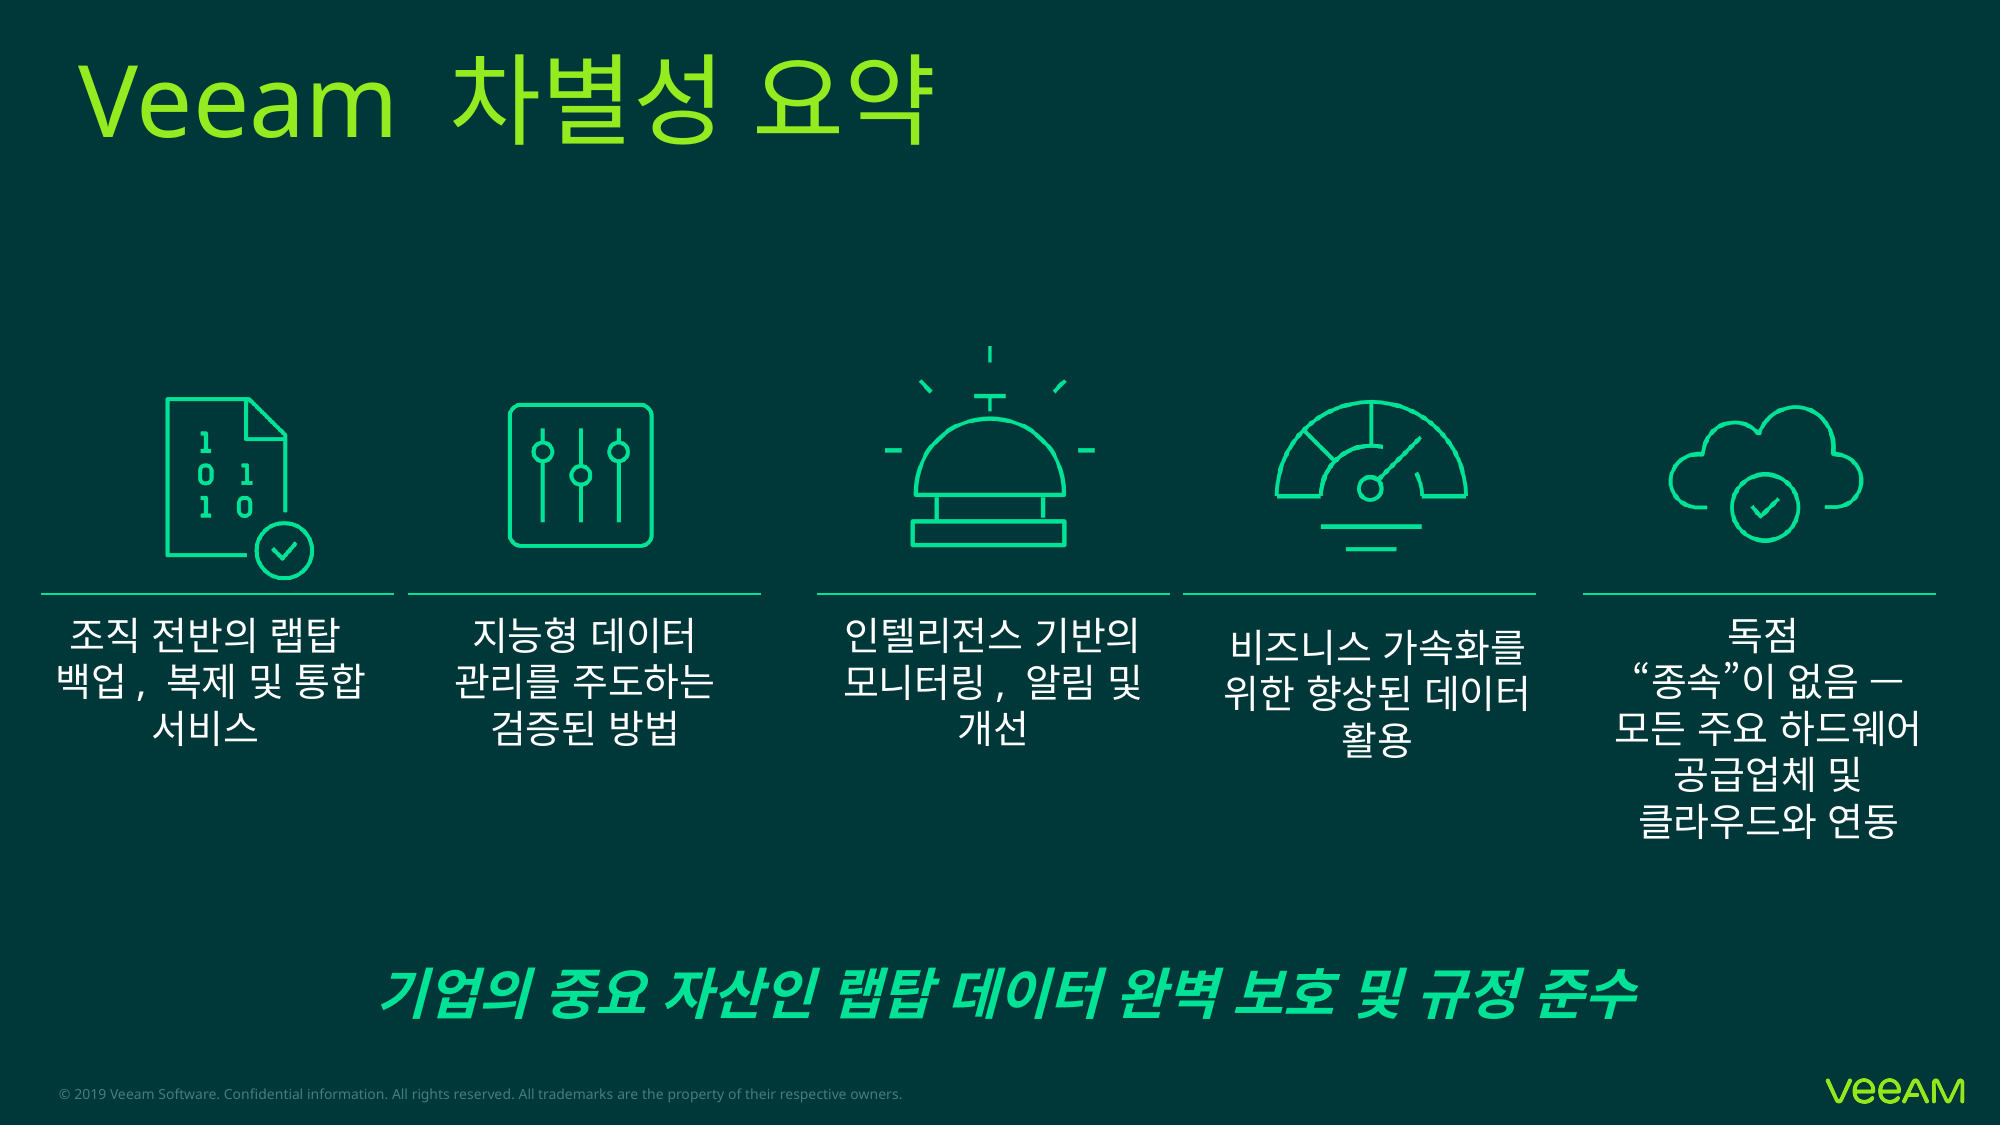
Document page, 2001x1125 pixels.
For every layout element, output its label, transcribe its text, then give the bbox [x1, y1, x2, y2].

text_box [1583, 400, 1941, 848]
picture [1825, 1078, 1965, 1104]
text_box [408, 400, 762, 753]
title Veeam 차별성 요약 [78, 37, 1909, 159]
text_box 기업의 중요 자산인 랩탑 데이터 완벽 보호 및 규정 준수 [104, 925, 1910, 1026]
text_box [816, 340, 1170, 754]
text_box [40, 396, 395, 753]
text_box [1183, 396, 1542, 765]
